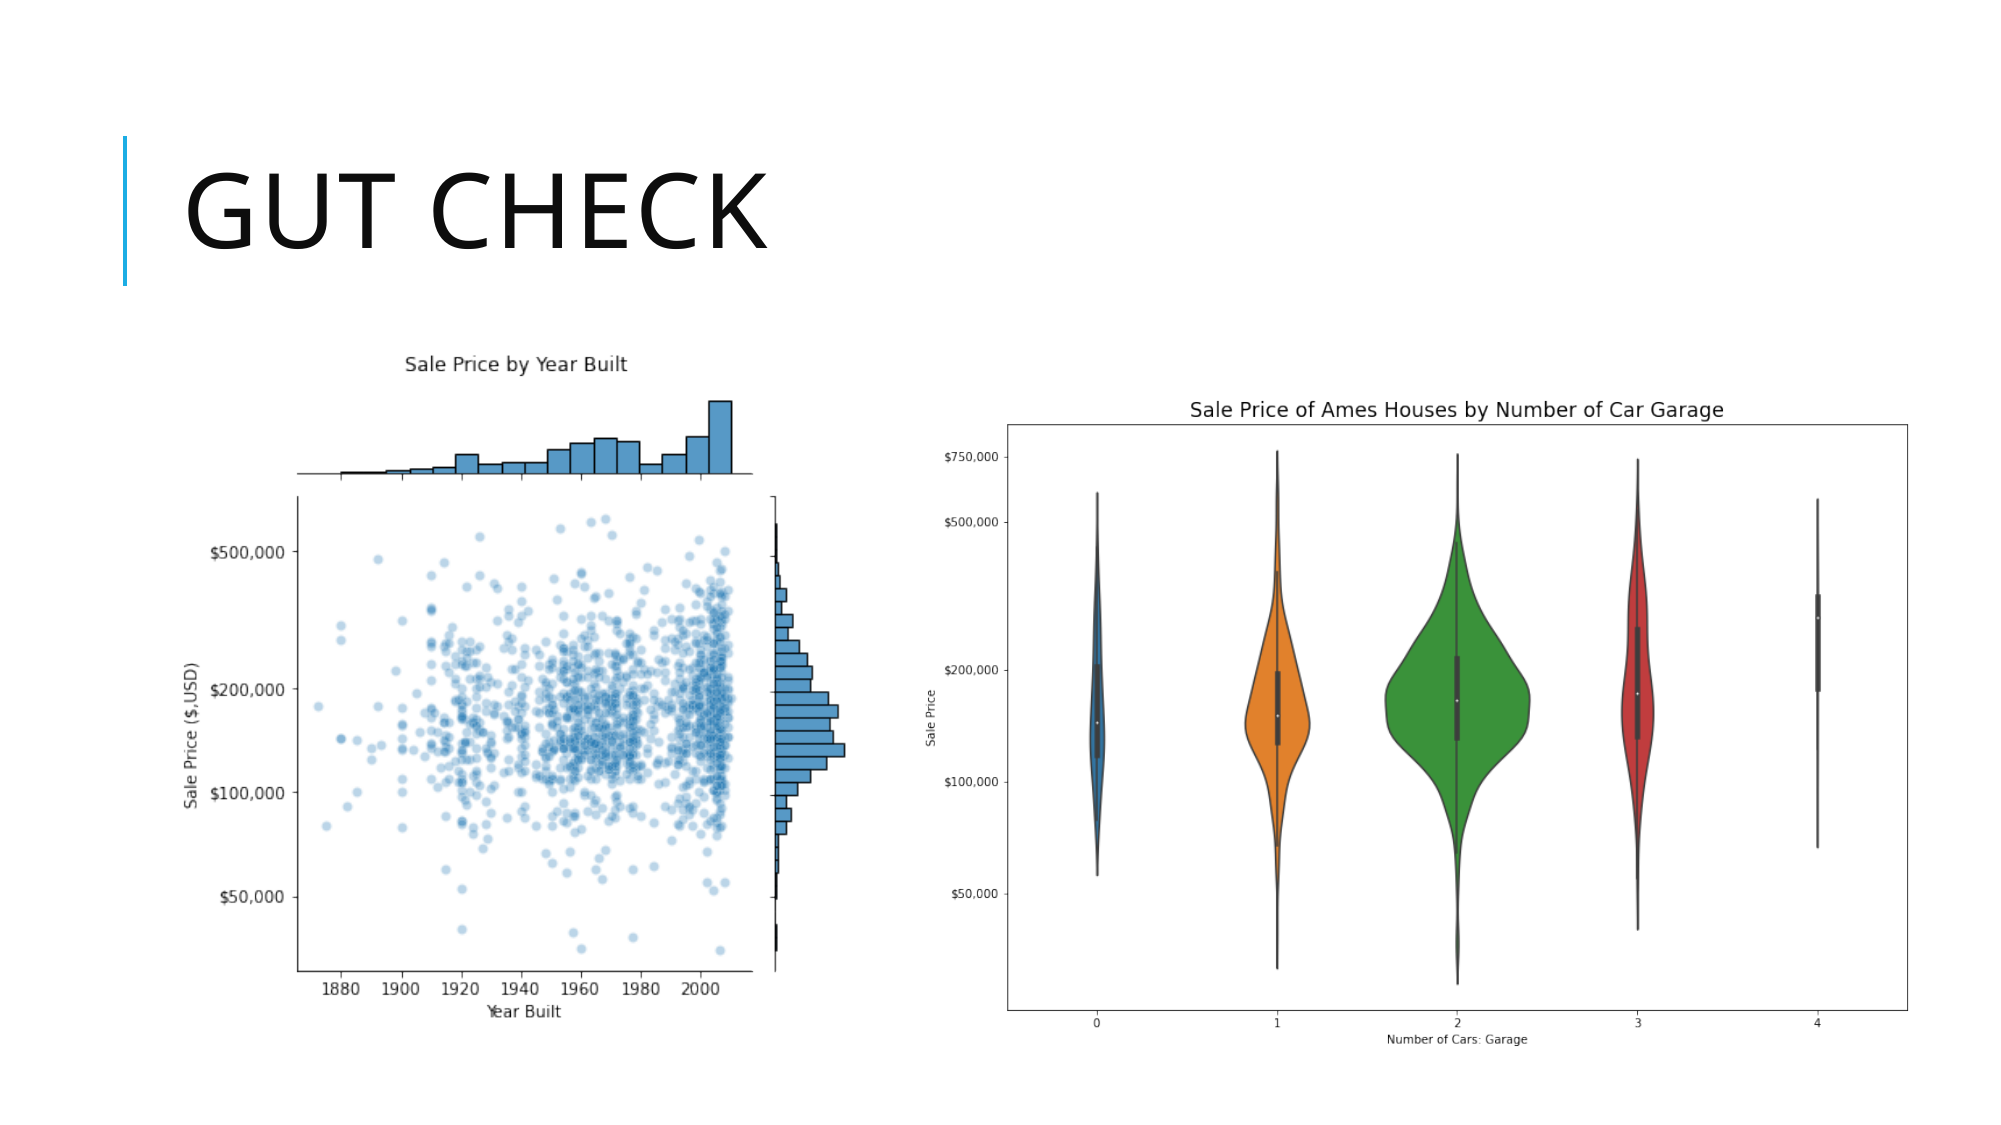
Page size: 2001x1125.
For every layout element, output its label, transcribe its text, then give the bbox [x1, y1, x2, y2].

title Gut Check [168, 96, 1763, 342]
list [914, 388, 1920, 1059]
picture [167, 341, 865, 1039]
